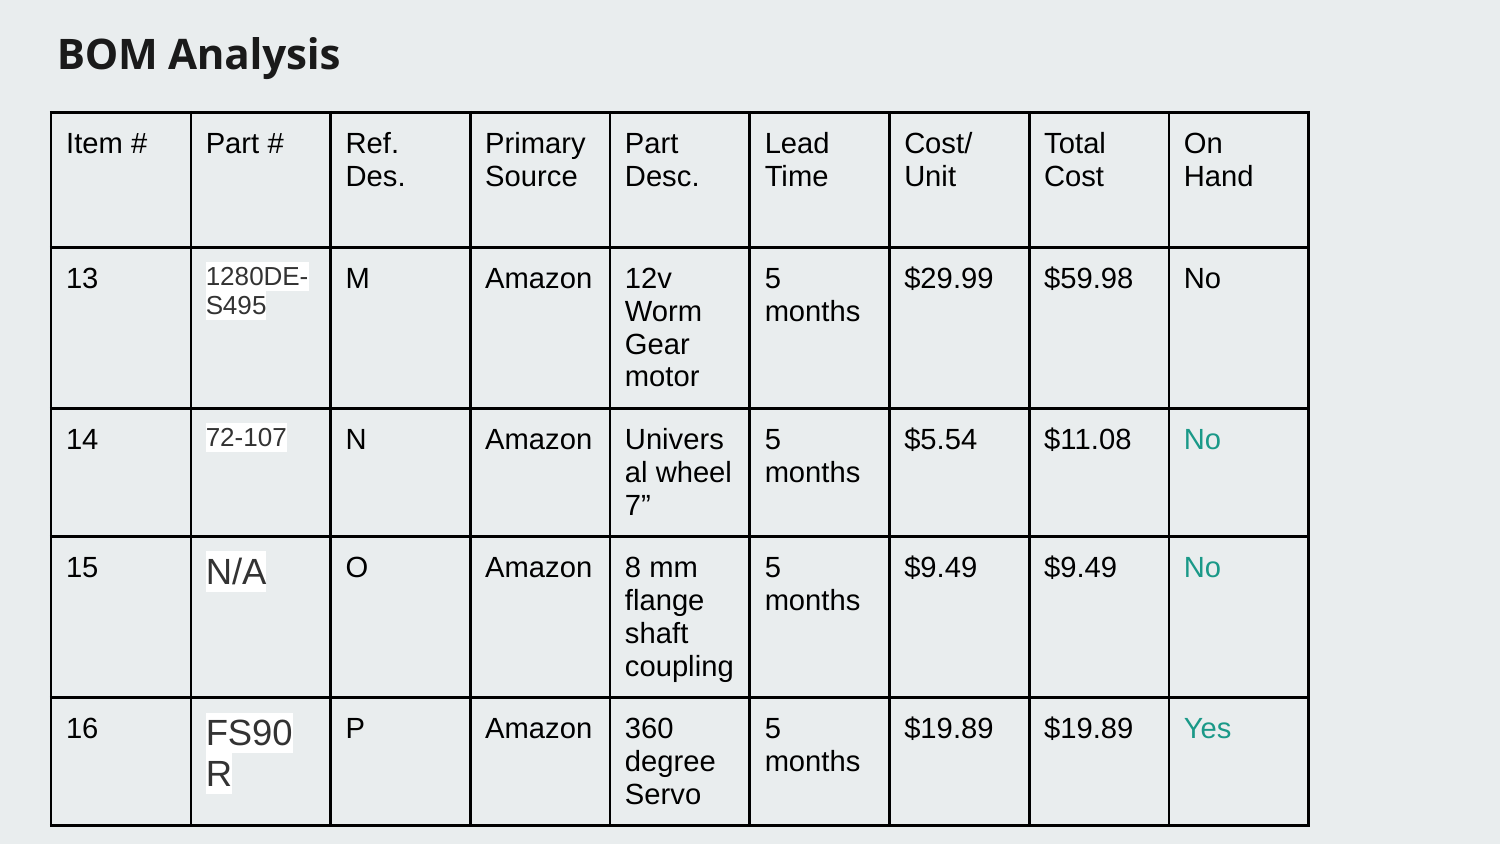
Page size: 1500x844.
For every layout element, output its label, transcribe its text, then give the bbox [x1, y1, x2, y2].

table_cell Yes [1170, 699, 1307, 824]
table_cell $19.89 [1031, 699, 1168, 824]
table_cell $5.54 [891, 410, 1028, 535]
table_cell M [332, 249, 469, 407]
table_cell 5 months [751, 249, 888, 407]
table_cell 13 [52, 249, 190, 407]
table_cell $9.49 [891, 538, 1028, 696]
table_cell $59.98 [1031, 249, 1168, 407]
table_header Part Desc. [611, 114, 748, 246]
table_cell 1280DE-S495 [192, 249, 329, 407]
table_cell $19.89 [891, 699, 1028, 824]
table_cell Amazon [472, 699, 609, 824]
table_cell $29.99 [891, 249, 1028, 407]
table_cell 14 [52, 410, 190, 535]
table_header Lead Time [751, 114, 888, 246]
table_cell FS90R [192, 699, 329, 824]
table_cell P [332, 699, 469, 824]
table_cell No [1170, 410, 1307, 535]
table_cell 12v Worm Gear motor [611, 249, 748, 407]
table_cell 360 degreeServo [611, 699, 748, 824]
table_cell O [332, 538, 469, 696]
table_cell 72-107 [192, 410, 329, 535]
table_cell N/A [192, 538, 329, 696]
table_cell N [332, 410, 469, 535]
table_header On Hand [1170, 114, 1307, 246]
table_header Part # [192, 114, 329, 246]
table_cell No [1170, 538, 1307, 696]
table_cell Amazon [472, 410, 609, 535]
table_cell Amazon [472, 249, 609, 407]
table_cell Amazon [472, 538, 609, 696]
table_cell 5 months [751, 410, 888, 535]
table_header Total Cost [1031, 114, 1168, 246]
title BOM Analysis [41, 10, 1304, 99]
table_cell 8 mm flange shaft coupling [611, 538, 748, 696]
table_header Ref. Des. [332, 114, 469, 246]
table_cell 16 [52, 699, 190, 824]
table_header Item # [52, 114, 190, 246]
table_header Cost/ Unit [891, 114, 1028, 246]
table_cell 15 [52, 538, 190, 696]
table_cell No [1170, 249, 1307, 407]
table_cell $11.08 [1031, 410, 1168, 535]
table_cell Universal wheel 7” [611, 410, 748, 535]
table_header Primary Source [472, 114, 609, 246]
table_cell 5 months [751, 538, 888, 696]
table_cell $9.49 [1031, 538, 1168, 696]
table_cell 5 months [751, 699, 888, 824]
